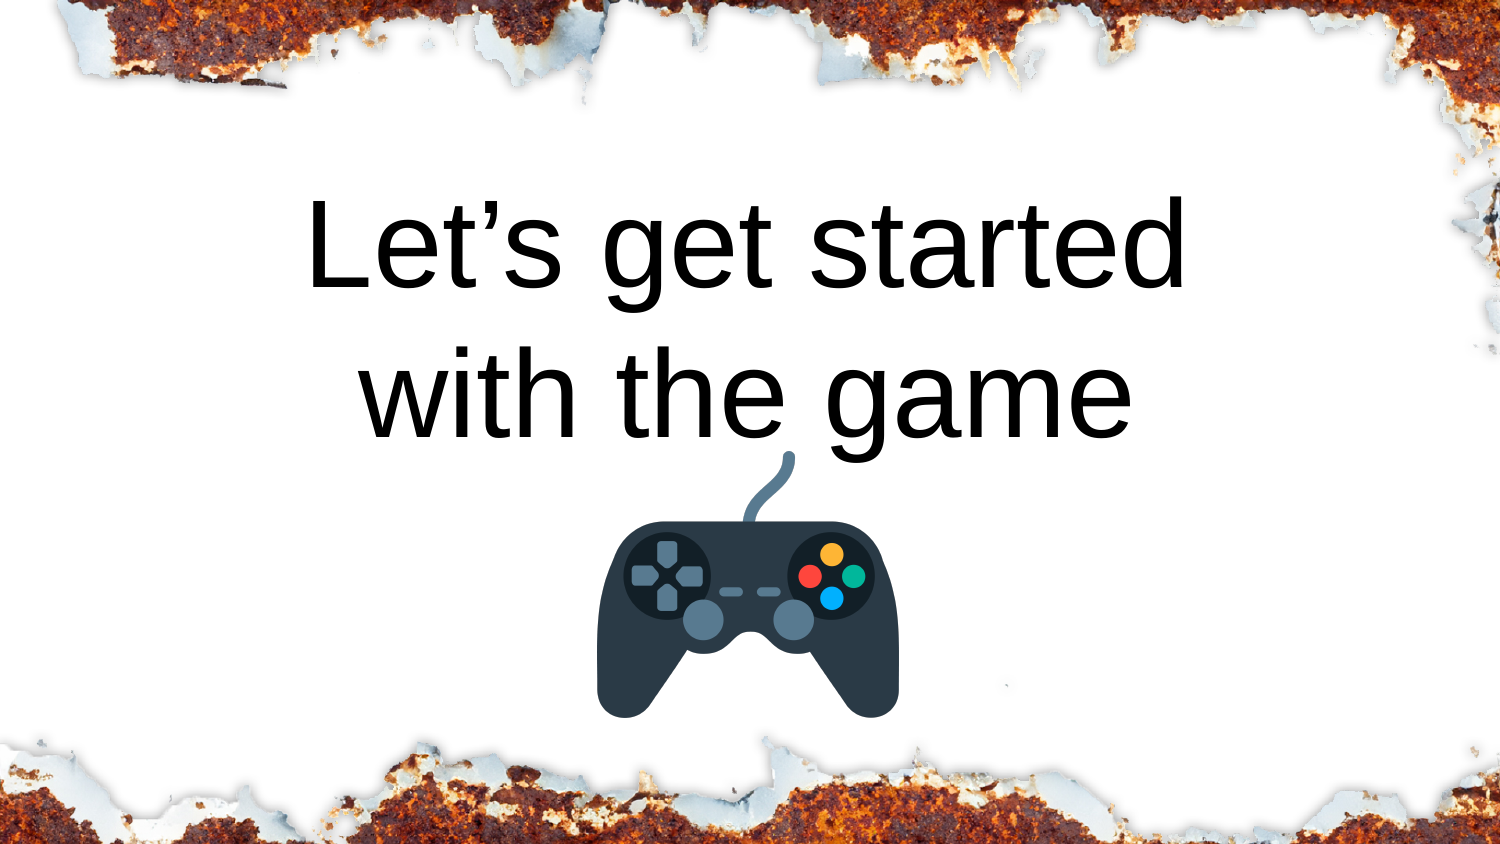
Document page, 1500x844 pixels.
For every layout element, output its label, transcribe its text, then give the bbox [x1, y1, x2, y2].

picture [0, 0, 1500, 844]
text_box Let’s get started with the game [225, 155, 1270, 471]
